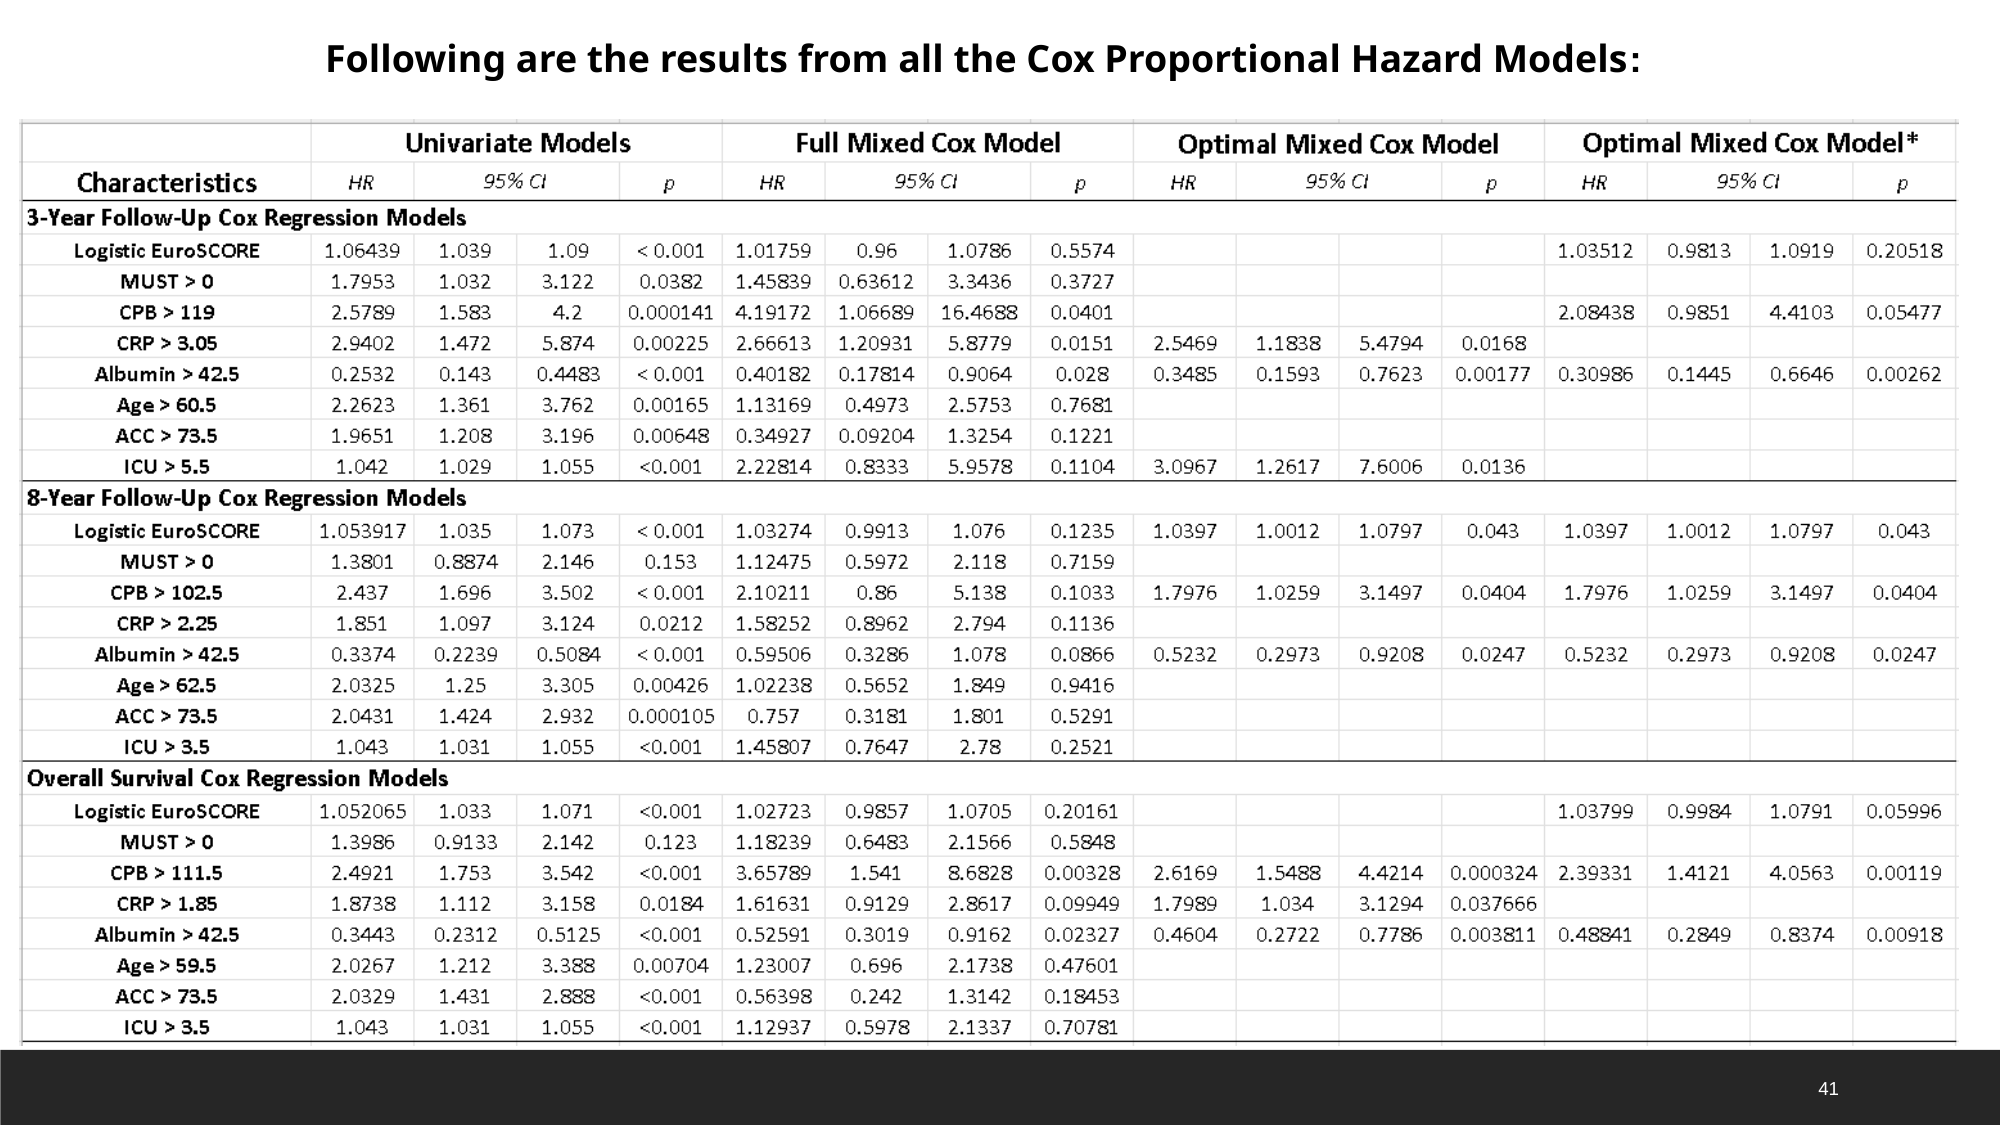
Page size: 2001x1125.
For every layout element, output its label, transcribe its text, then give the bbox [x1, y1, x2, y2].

text_box Following are the results from all the Cox Proportional Hazard Models: [19, 27, 1959, 88]
slide_number 41 [1803, 1057, 1932, 1118]
picture [18, 119, 1959, 1046]
